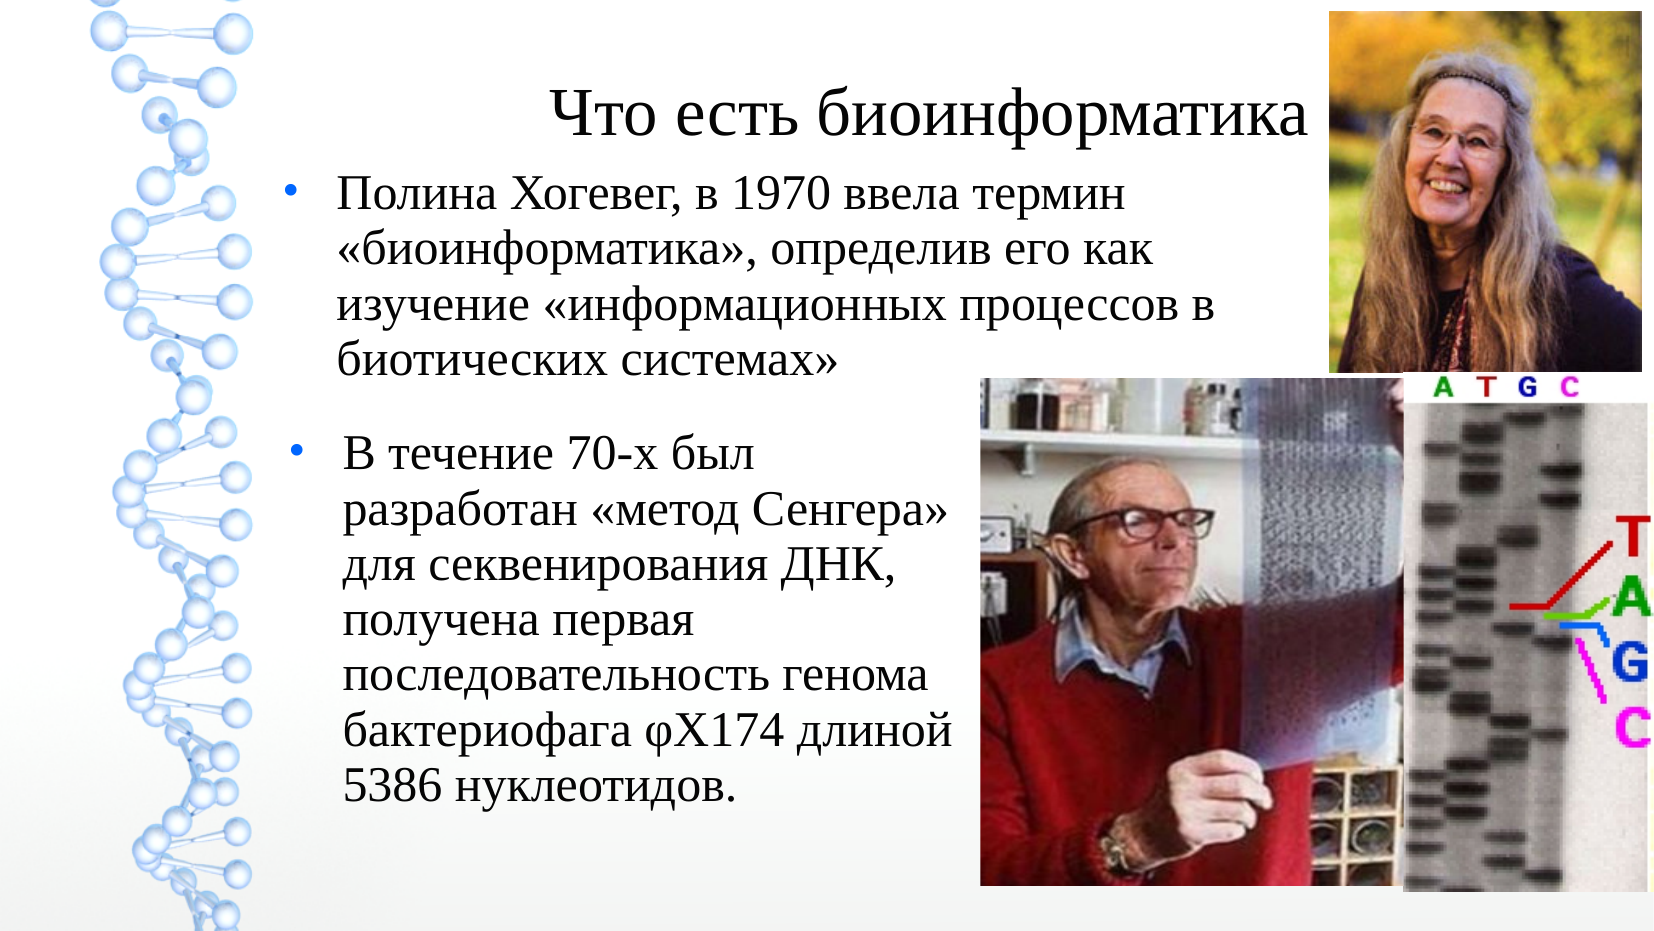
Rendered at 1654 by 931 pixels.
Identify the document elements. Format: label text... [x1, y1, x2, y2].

text_box В течение 70-х был разработан «метод Сенгера» для секвенирования ДНК, получена первая последовательность генома бактериофага φX174 длиной 5386 нуклеотидов. [271, 425, 969, 815]
text_box Полина Хогевег, в 1970 ввела термин «биоинформатика», определив его как изучение «информационных процессов в биотических системах» [265, 165, 1288, 390]
text_box Что есть биоинформатика [265, 35, 1323, 189]
picture [0, 0, 1654, 931]
